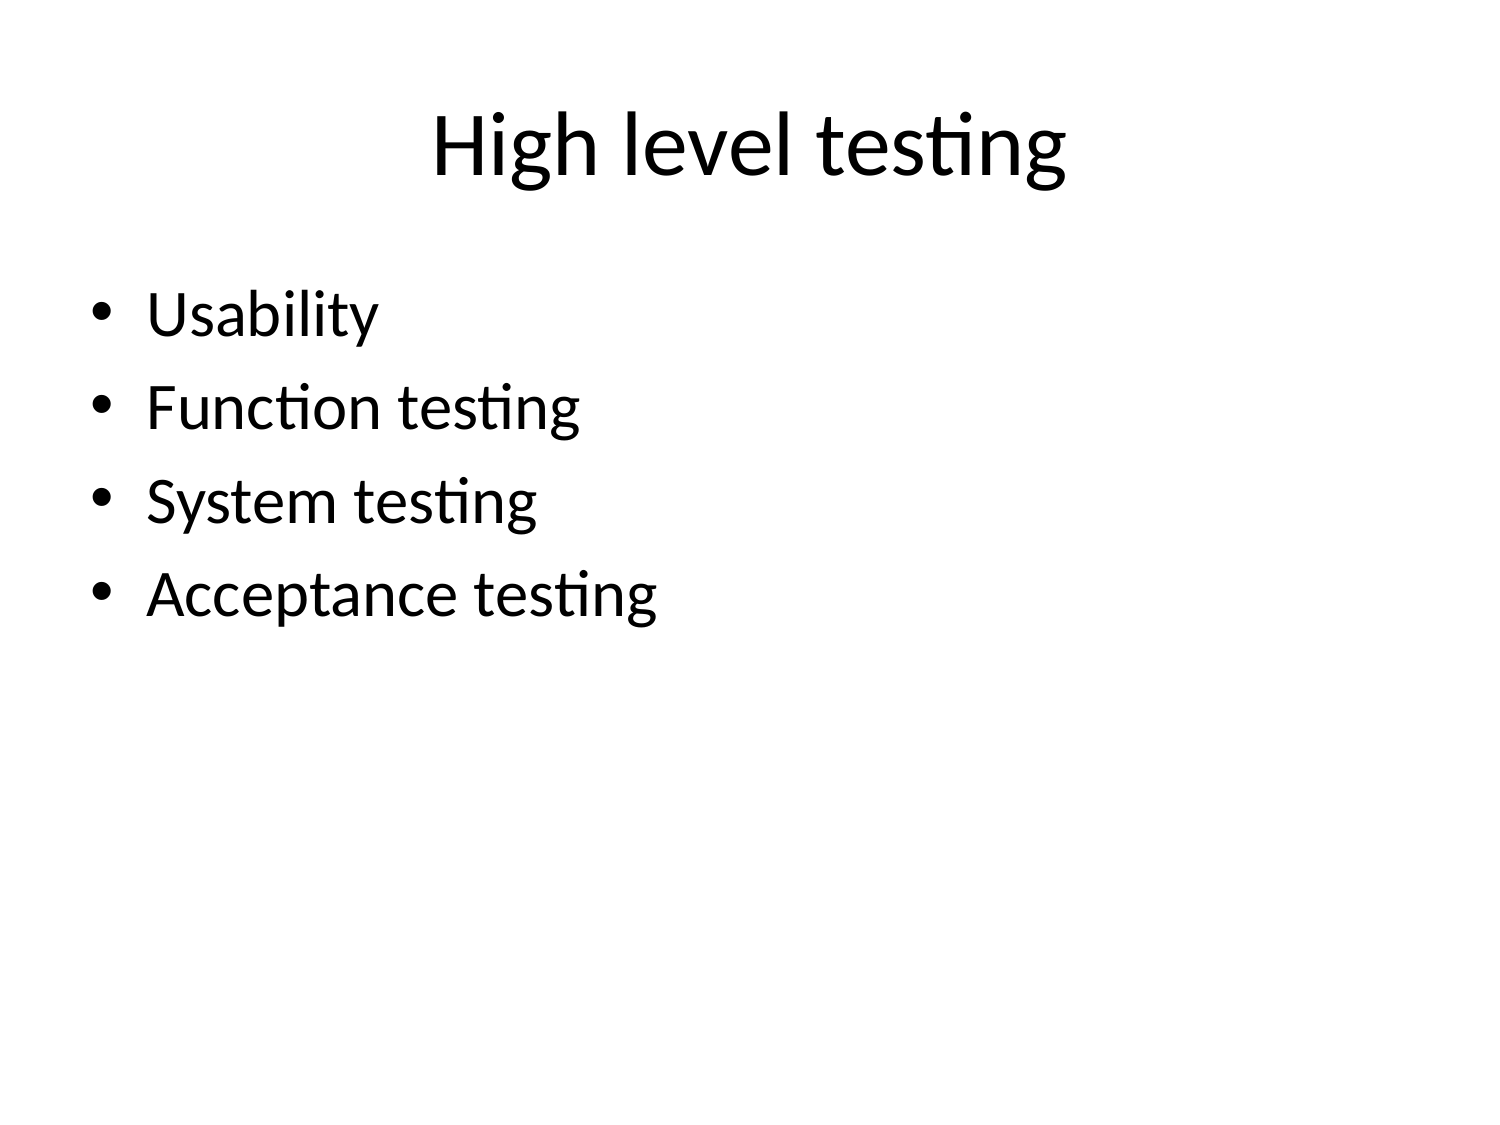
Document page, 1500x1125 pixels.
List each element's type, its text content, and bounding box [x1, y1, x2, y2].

title High level testing [75, 45, 1425, 233]
list Usability Function testing System testing Acceptance testing [75, 262, 1425, 1005]
